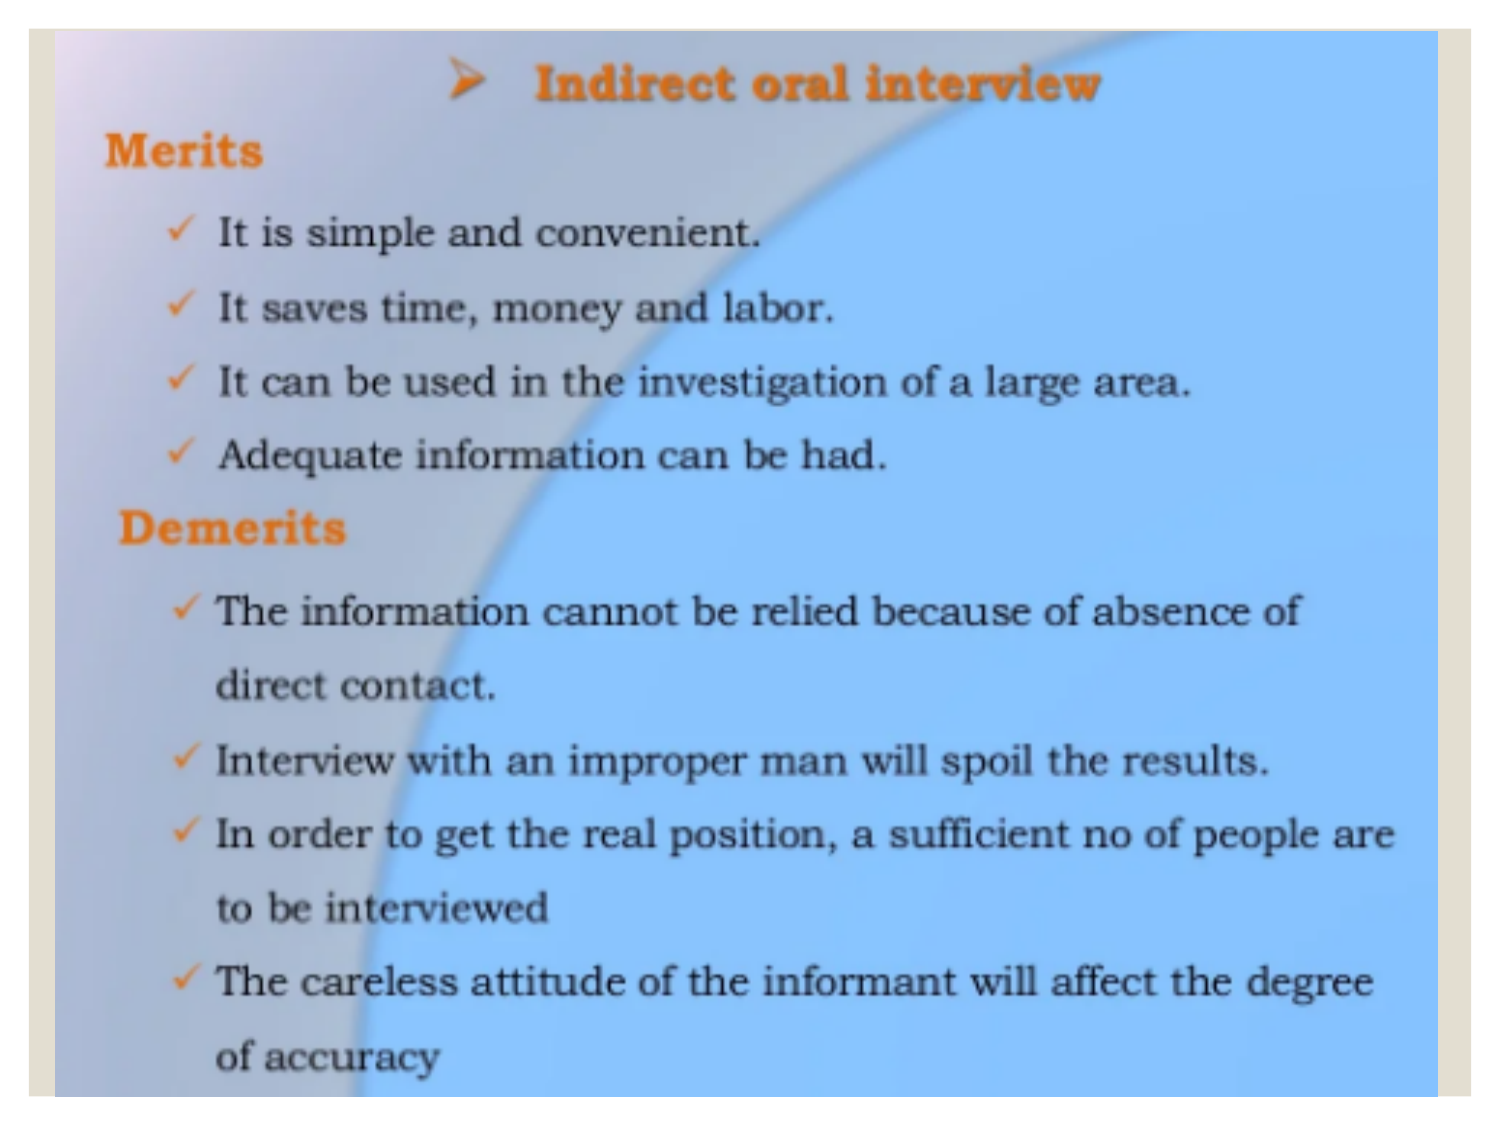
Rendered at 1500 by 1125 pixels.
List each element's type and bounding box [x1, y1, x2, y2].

picture [55, 31, 1438, 1097]
